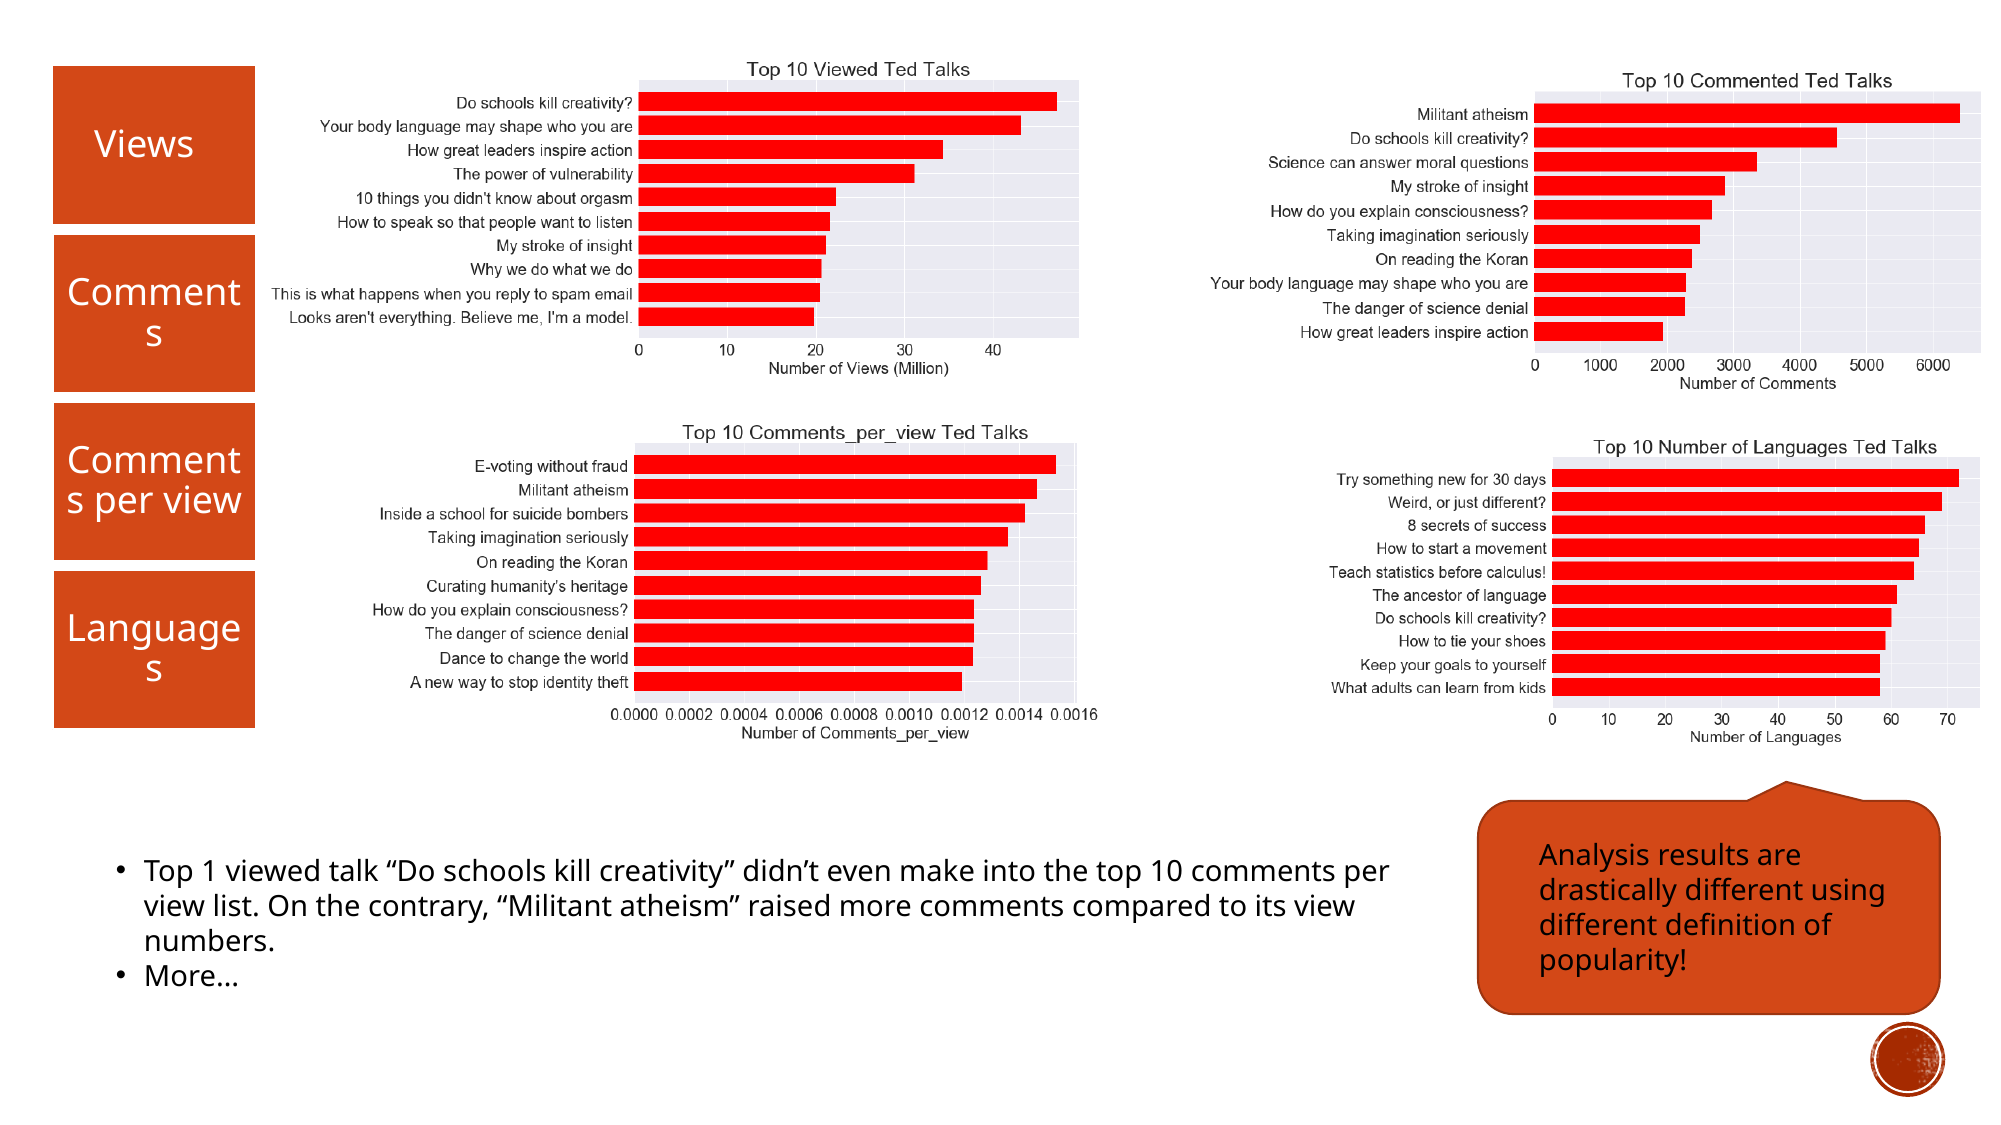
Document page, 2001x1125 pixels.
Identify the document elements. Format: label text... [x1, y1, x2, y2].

picture [1102, 67, 1986, 398]
picture [265, 56, 1083, 387]
text_box Top 1 viewed talk “Do schools kill creativity” didn’t even make into the top 10 comments per view list. On the contrary, “Militant atheism” raised more comments compared to its view numbers. More… [101, 844, 1430, 1000]
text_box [1481, 804, 1938, 1012]
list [54, 67, 255, 729]
picture [256, 419, 1984, 765]
